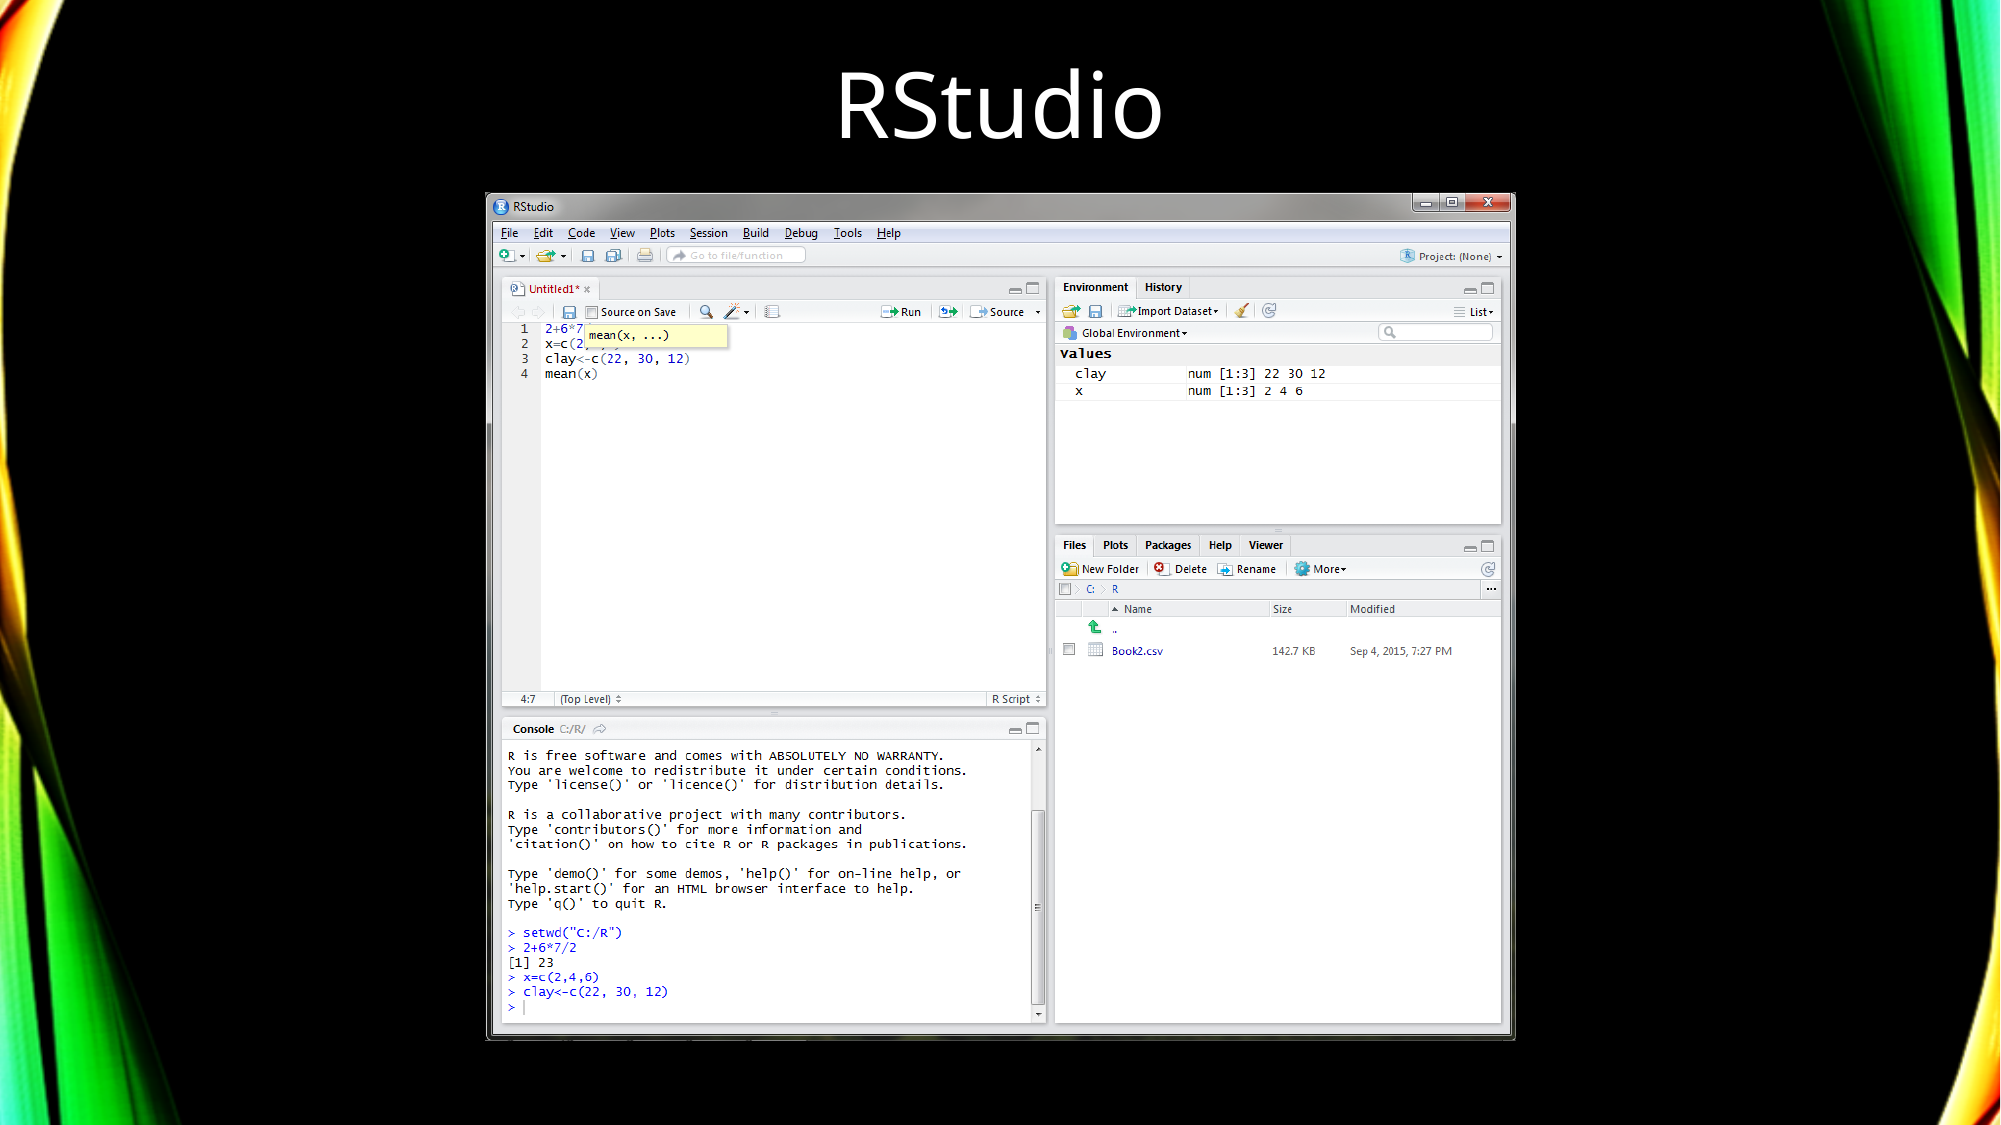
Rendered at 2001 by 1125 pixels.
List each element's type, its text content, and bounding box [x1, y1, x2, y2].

picture [1810, 0, 2001, 1125]
picture [484, 192, 1516, 1041]
picture [0, 0, 190, 1125]
title RStudio [353, 0, 1647, 218]
